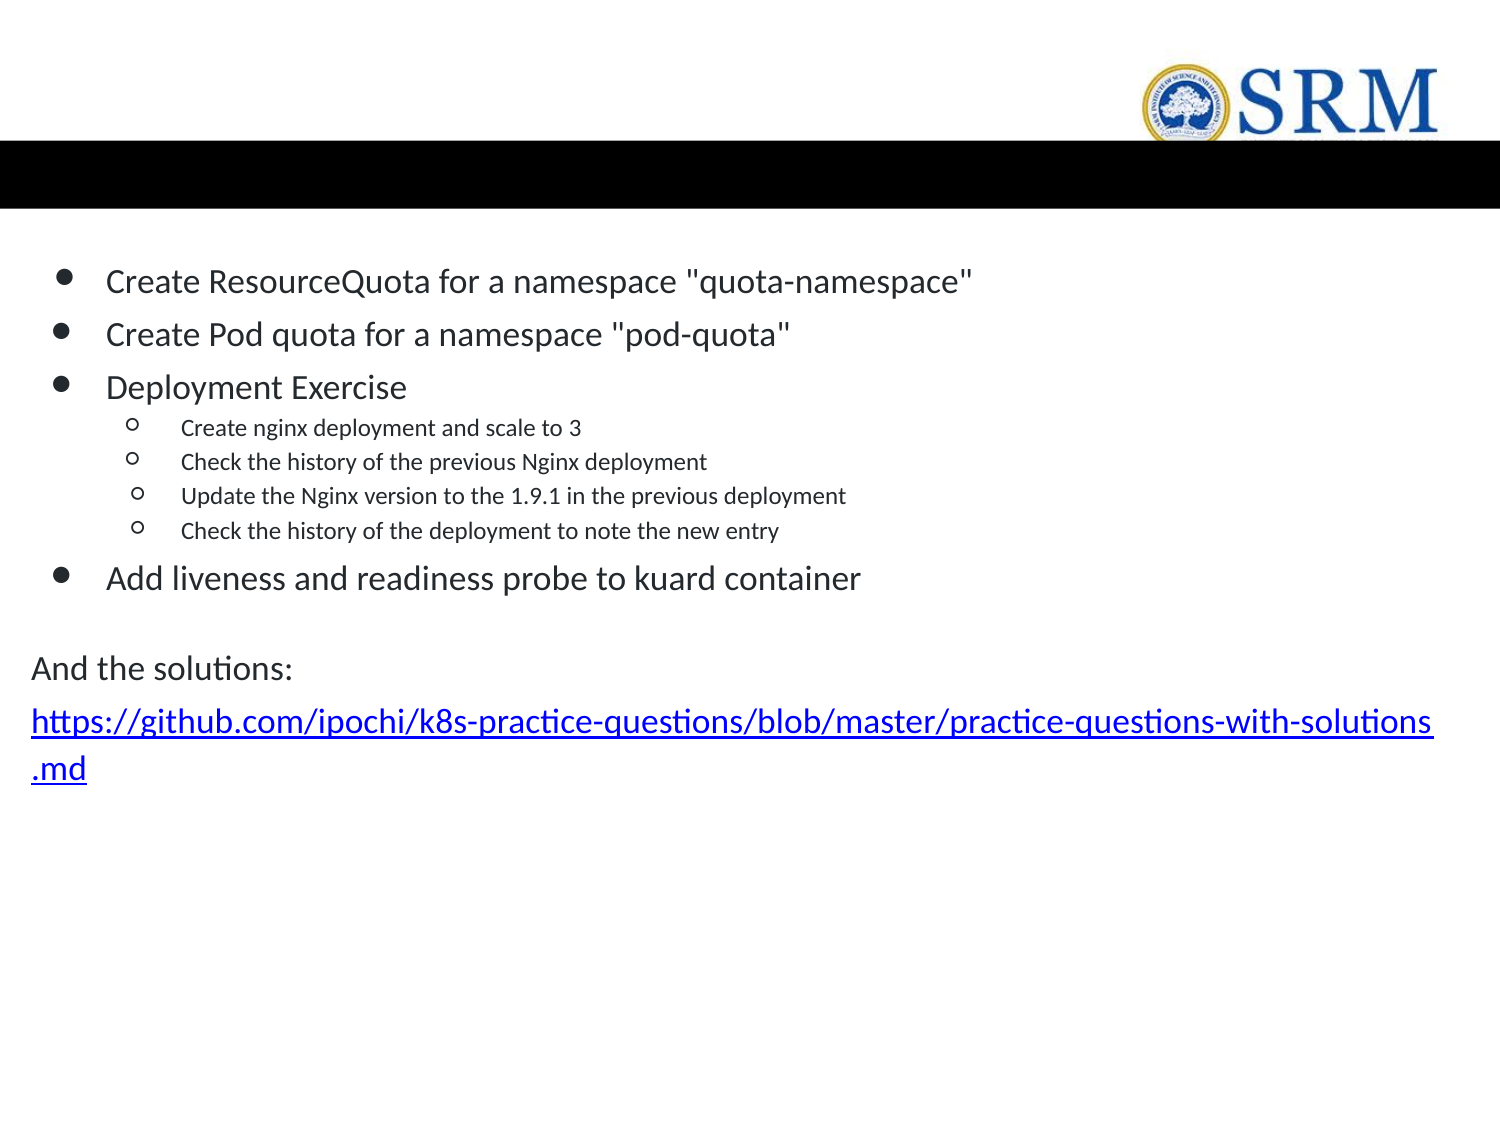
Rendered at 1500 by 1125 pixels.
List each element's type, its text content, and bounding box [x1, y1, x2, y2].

picture [1139, 30, 1448, 140]
text_box Create ResourceQuota for a namespace "quota-namespace" Create Pod quota for a namespace "pod-quota" Deployment Exercise Create nginx deployment and scale to 3 Check the history of the previous Nginx deployment Update the Nginx version to the 1.9.1 in the previous deployment Check the history of the deployment to note the new entry Add liveness and readiness probe to kuard container And the solutions: https://github.com/ipochi/k8s-practice-questions/blob/master/practice-questions-with-solutions.md [15, 232, 1454, 970]
text_box [0, 140, 1500, 209]
